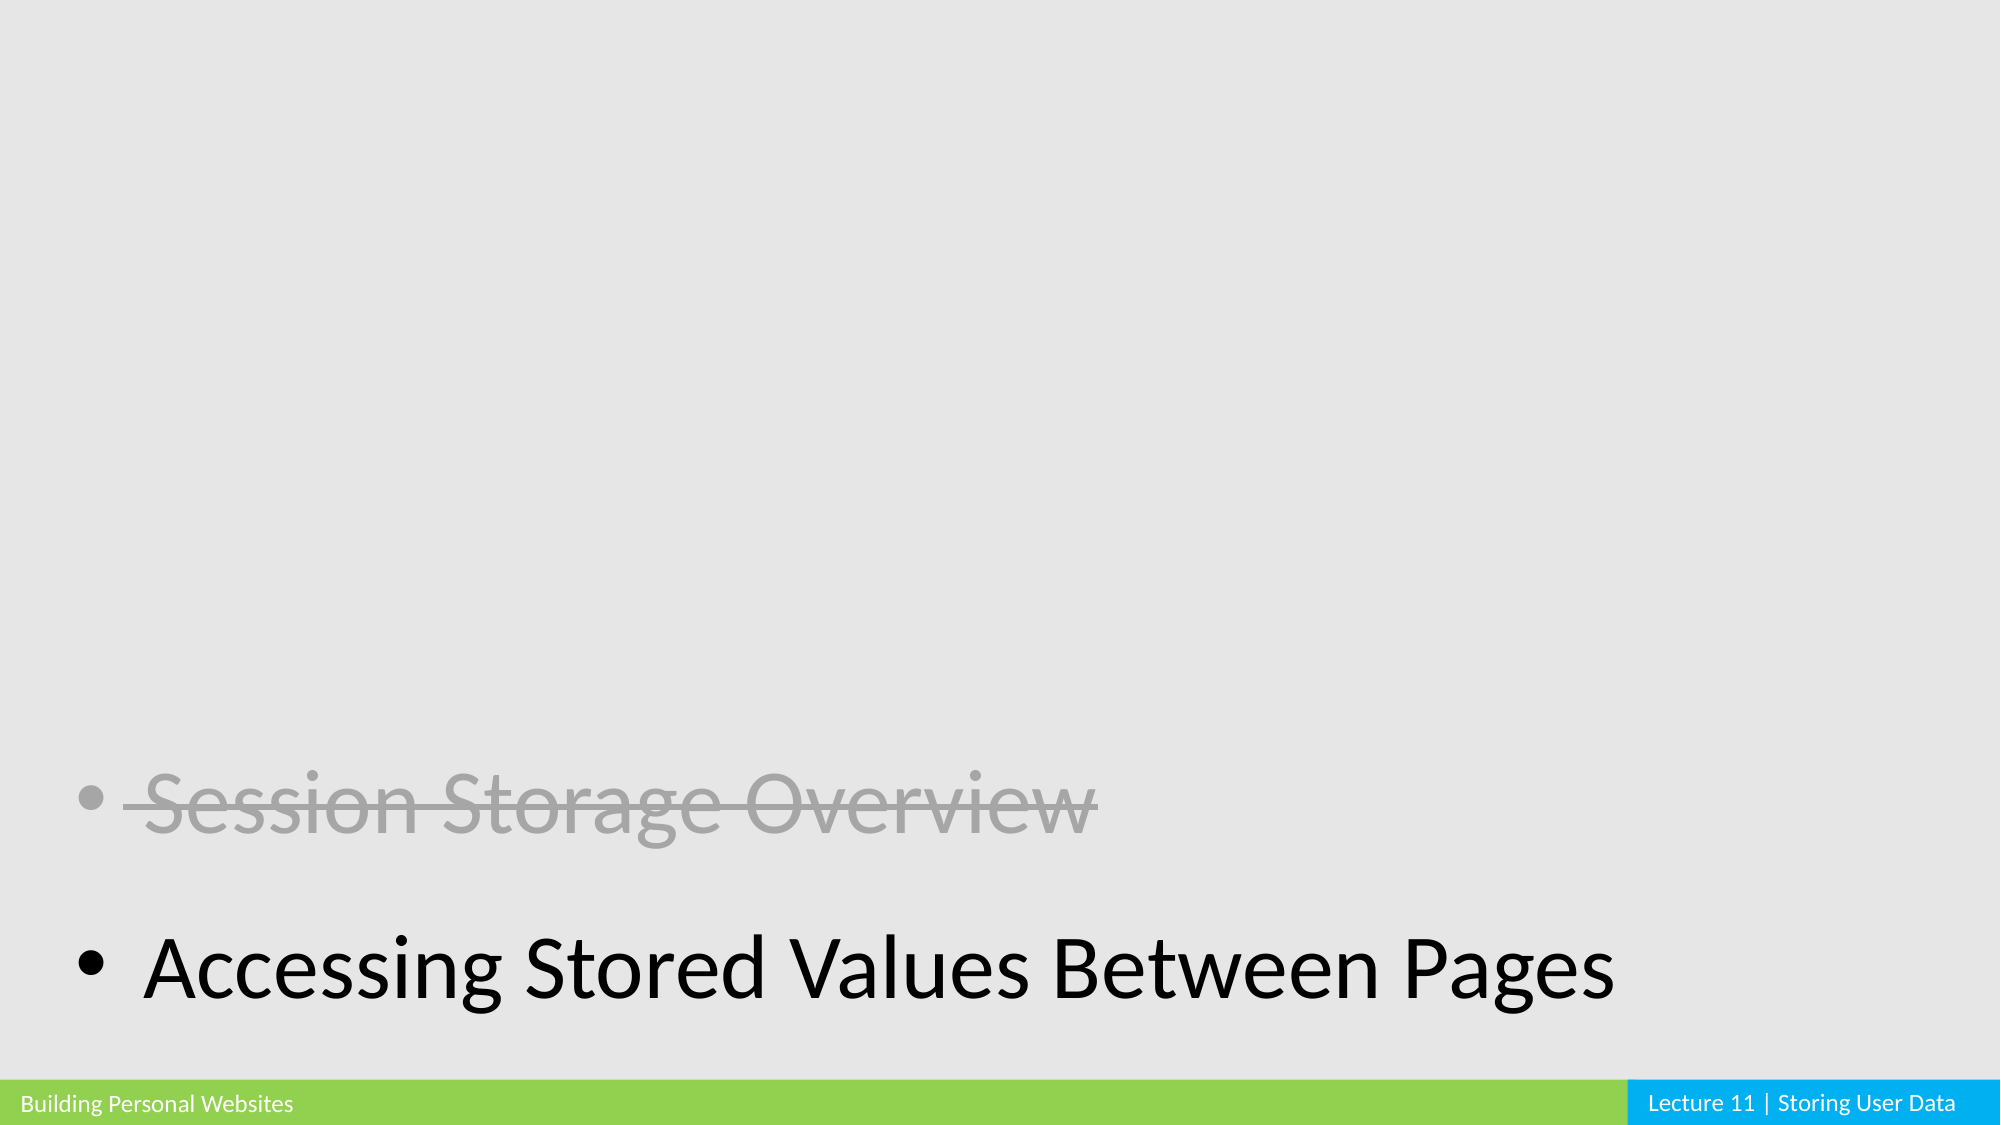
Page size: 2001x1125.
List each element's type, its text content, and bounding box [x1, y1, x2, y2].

text_box Session Storage Overview Accessing Stored Values Between Pages [61, 679, 1698, 1024]
text_box Building Personal Websites [5, 1079, 446, 1125]
text_box Lecture 11 | Storing User Data [1633, 1079, 2000, 1124]
text_box [446, 1079, 1627, 1125]
text_box [1627, 1079, 2000, 1125]
text_box [0, 1079, 5, 1125]
